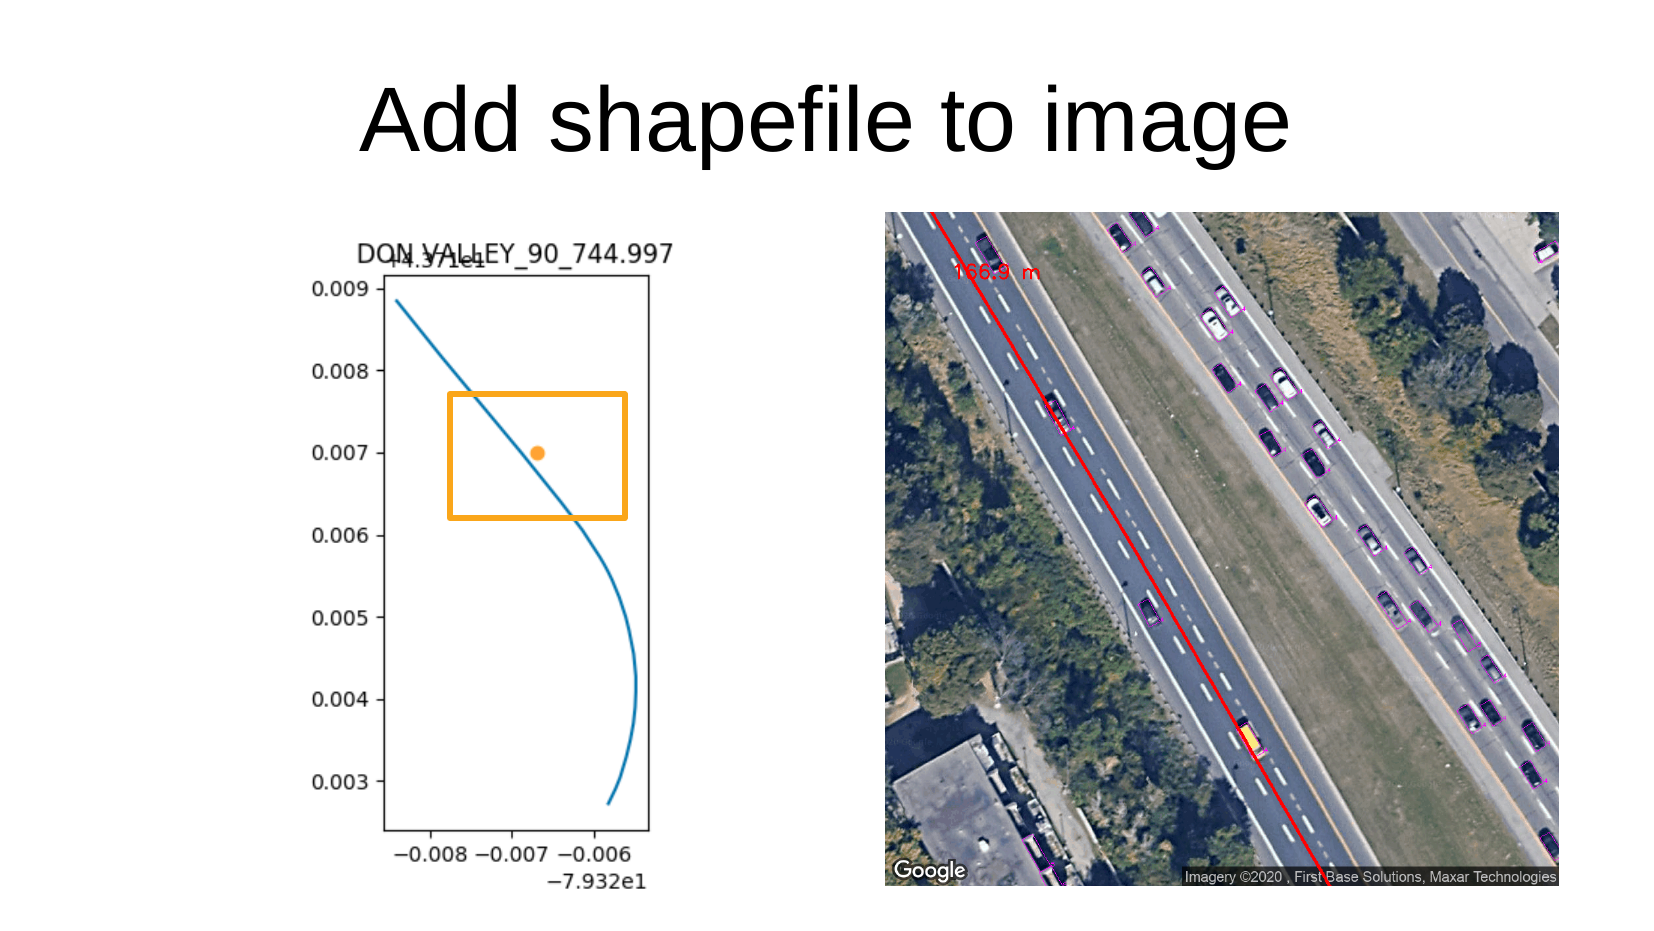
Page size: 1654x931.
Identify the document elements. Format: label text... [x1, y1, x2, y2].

picture [23, 188, 1560, 910]
text_box Add shapefile to image [82, 37, 1571, 192]
